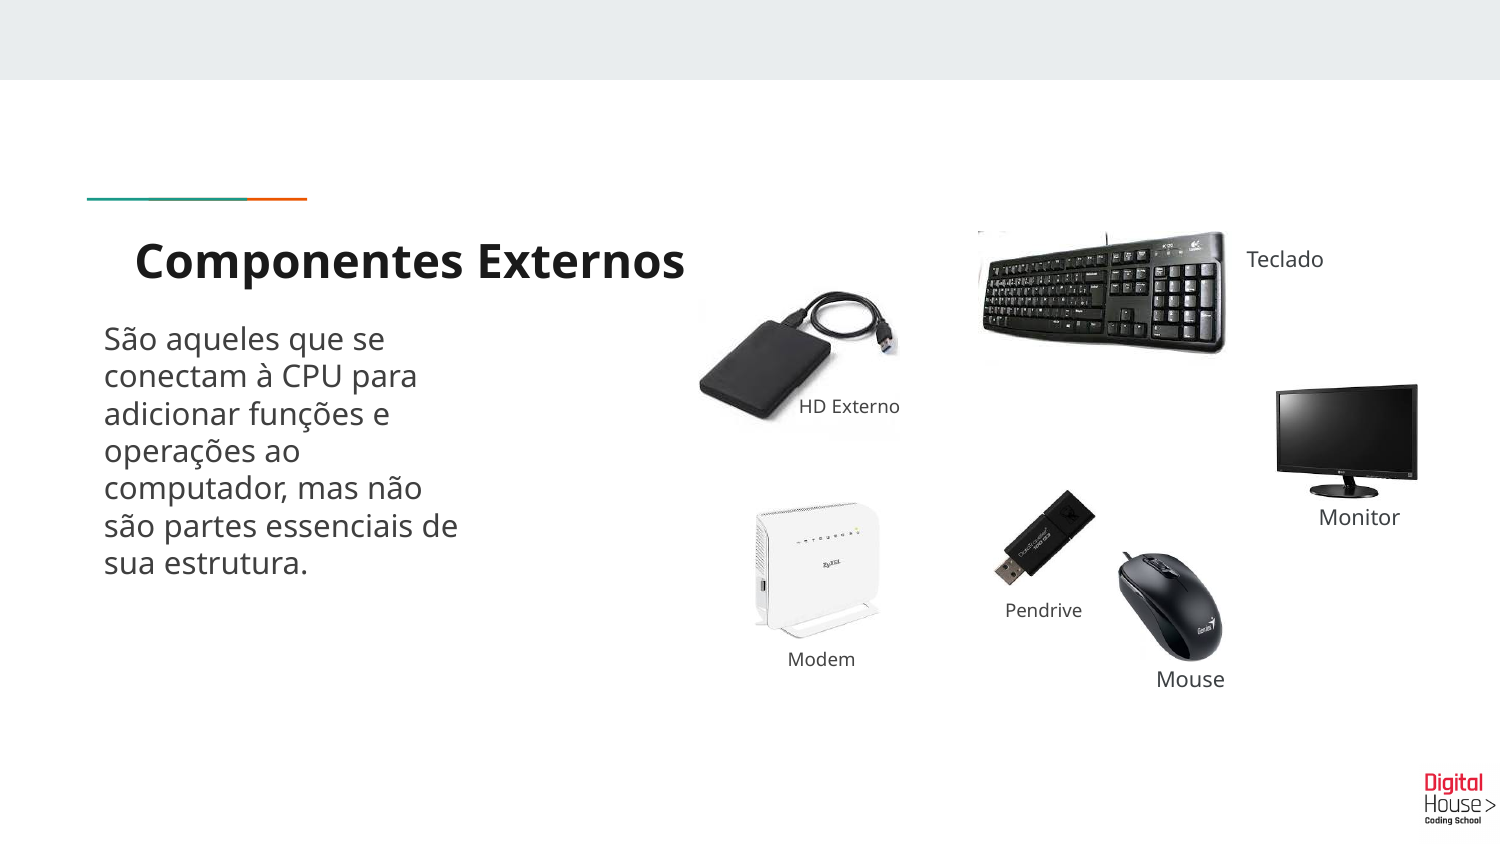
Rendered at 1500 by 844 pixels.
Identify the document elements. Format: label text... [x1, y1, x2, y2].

text_box HD Externo [783, 379, 925, 464]
text_box Monitor [1303, 488, 1457, 573]
picture [698, 259, 900, 452]
picture [744, 501, 889, 640]
text_box Modem [772, 633, 926, 717]
picture [1275, 373, 1418, 509]
title Componentes Externos [119, 216, 1381, 305]
text_box São aqueles que se conectam à CPU para adicionar funções e operações ao computador, mas não são partes essenciais de sua estrutura. [89, 304, 476, 647]
picture [978, 230, 1232, 366]
text_box Teclado [1234, 231, 1385, 315]
text_box Mouse [1141, 650, 1242, 734]
picture [993, 489, 1096, 586]
picture [1419, 763, 1500, 844]
text_box Pendrive [989, 583, 1106, 668]
picture [1112, 551, 1228, 662]
